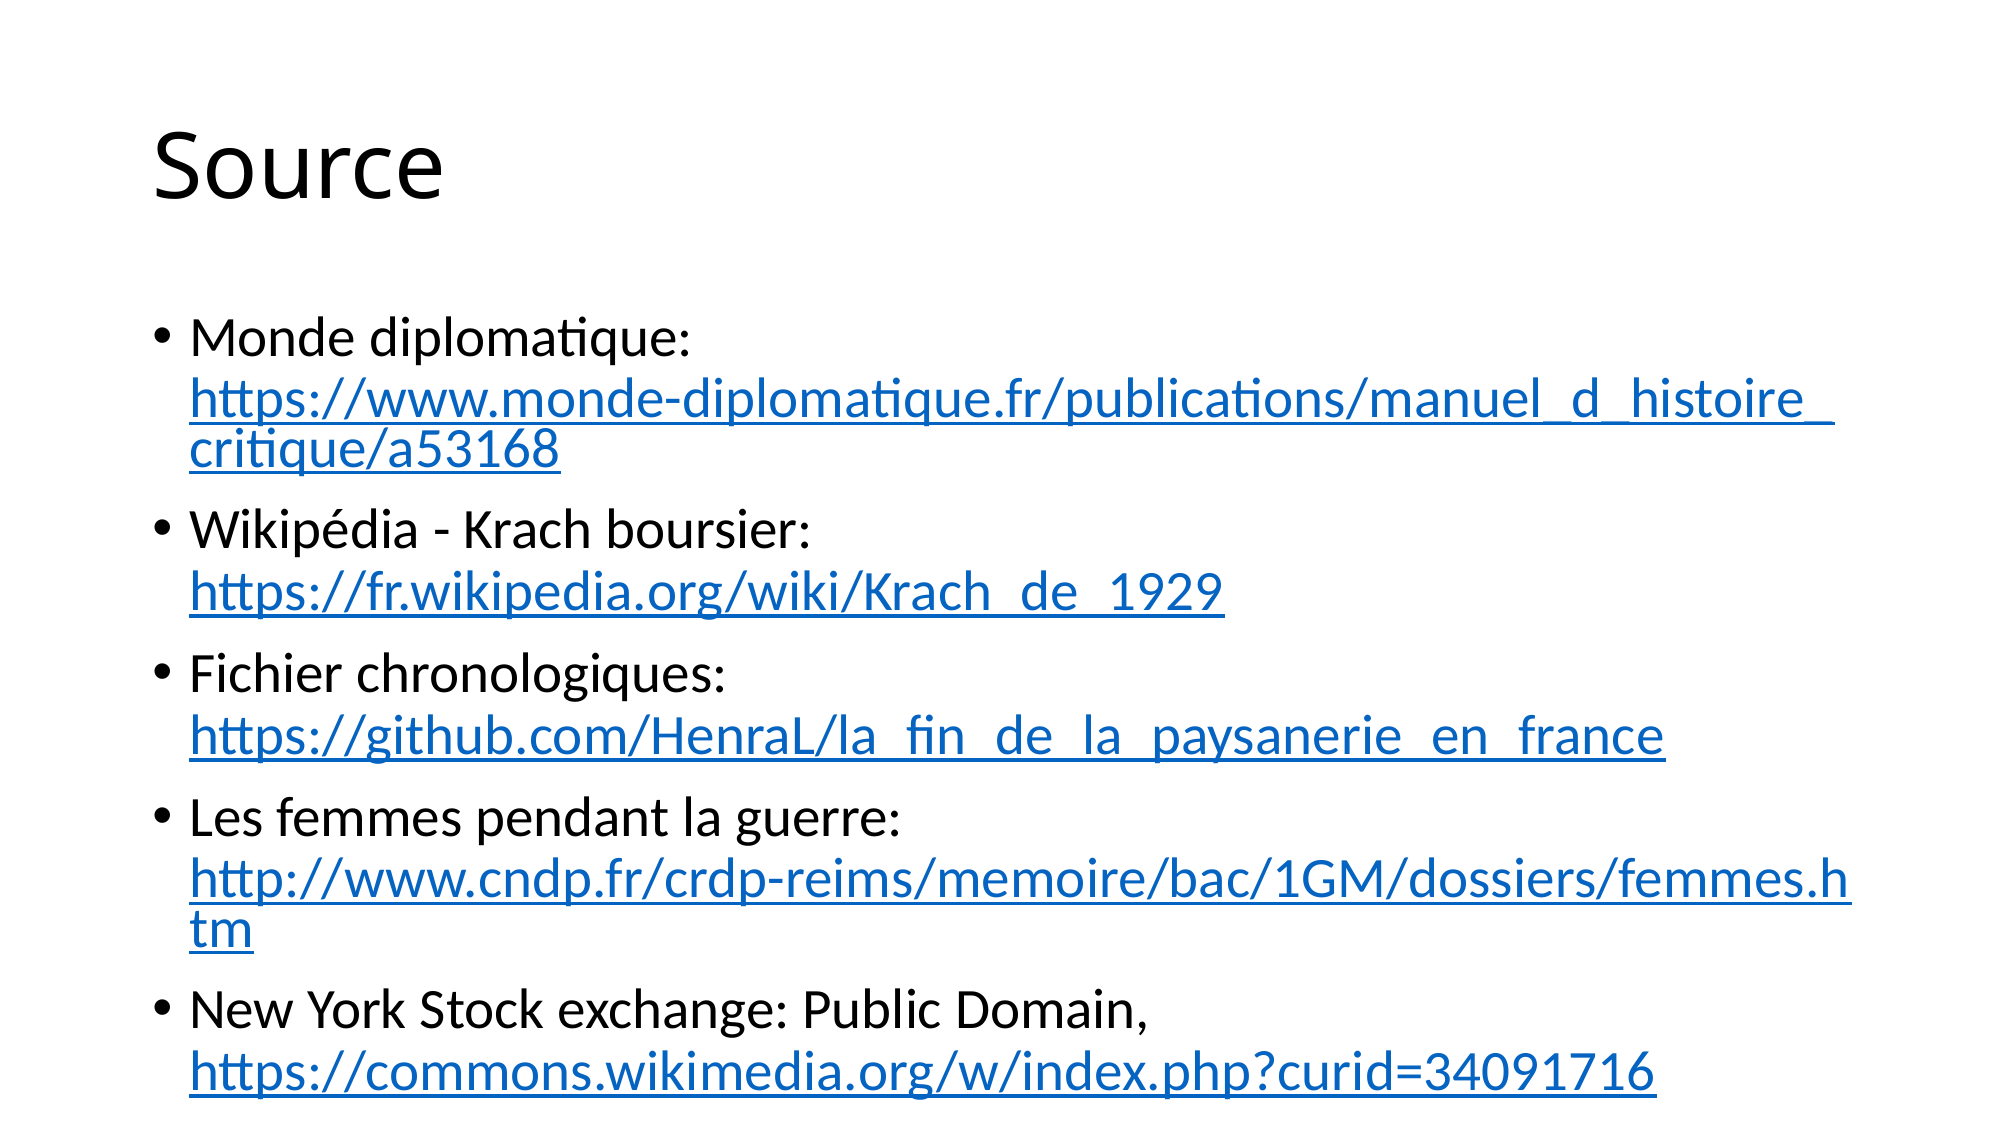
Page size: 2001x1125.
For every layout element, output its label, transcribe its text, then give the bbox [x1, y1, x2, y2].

title Source [137, 59, 1863, 278]
list Monde diplomatique: https://www.monde-diplomatique.fr/publications/manuel_d_histoire_critique/a53168 Wikipédia - Krach boursier: https://fr.wikipedia.org/wiki/Krach_de_1929 Fichier chronologiques: https://github.com/HenraL/la_fin_de_la_paysanerie_en_france Les femmes pendant la guerre: http://www.cndp.fr/crdp-reims/memoire/bac/1GM/dossiers/femmes.htm New York Stock exchange: Public Domain, https://commons.wikimedia.org/w/index.php?curid=34091716 [137, 299, 1863, 1014]
